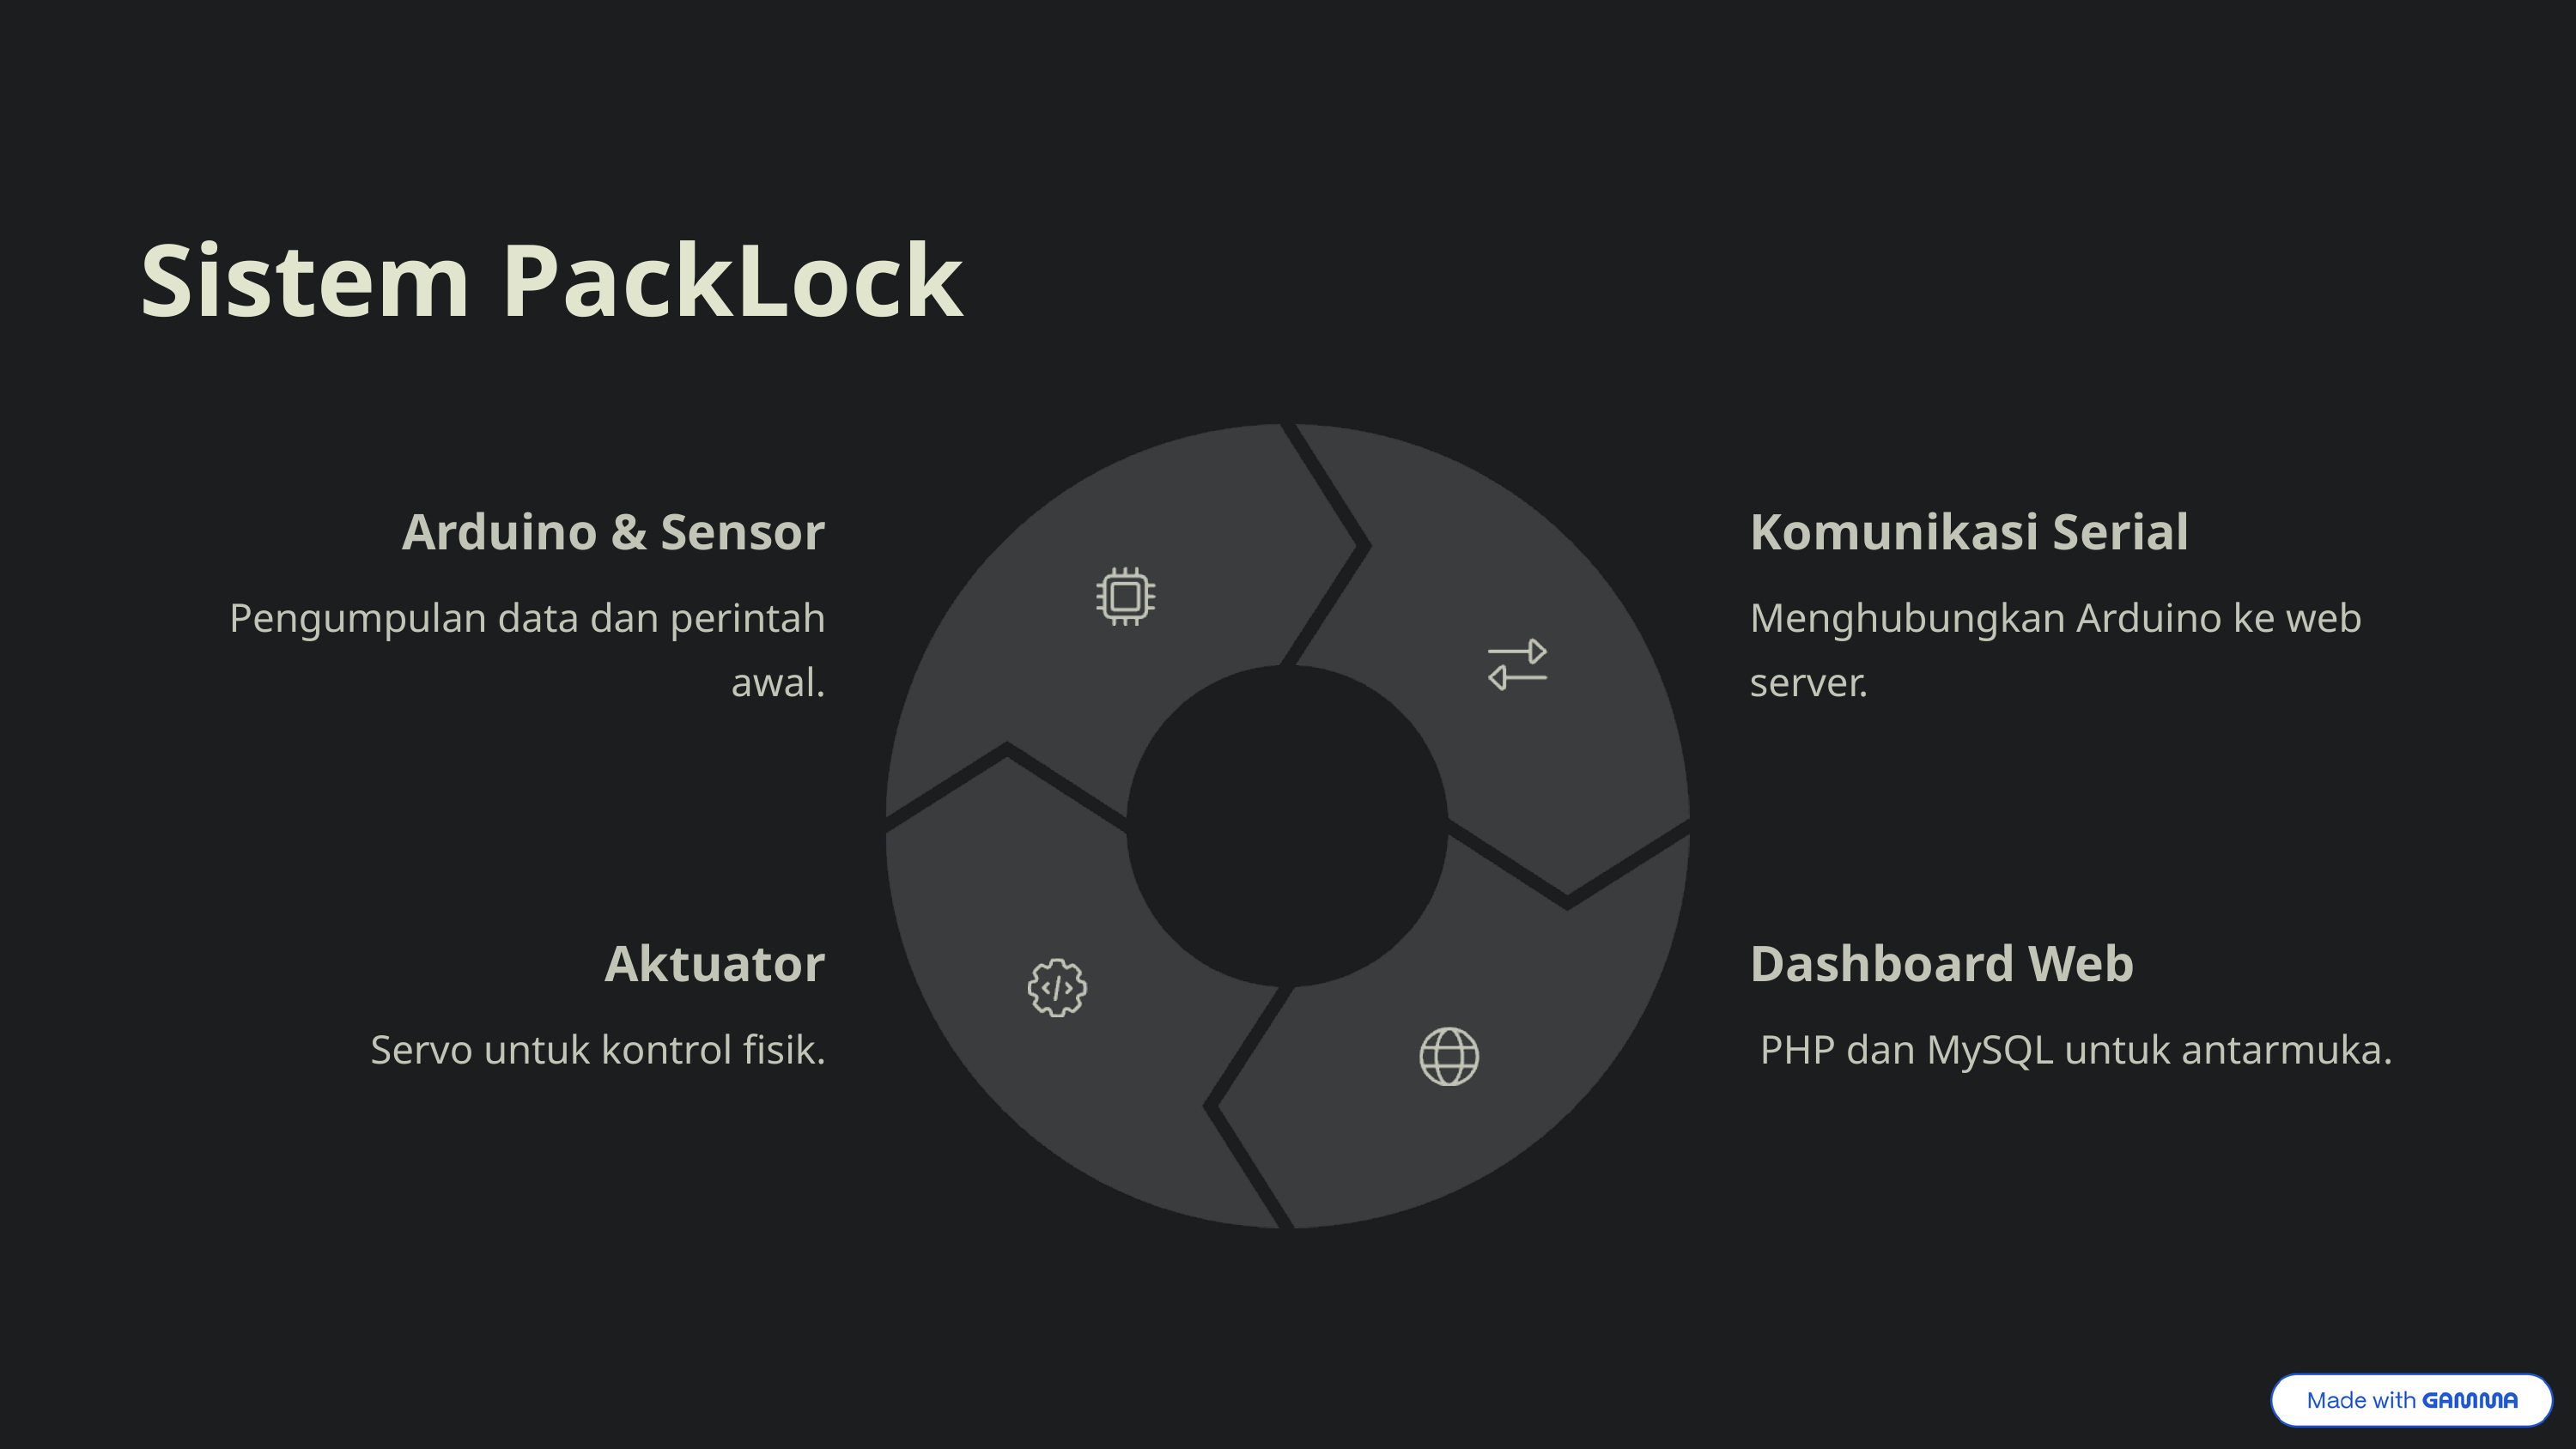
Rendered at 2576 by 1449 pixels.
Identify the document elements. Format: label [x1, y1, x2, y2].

text_box [0, 0, 2576, 1449]
